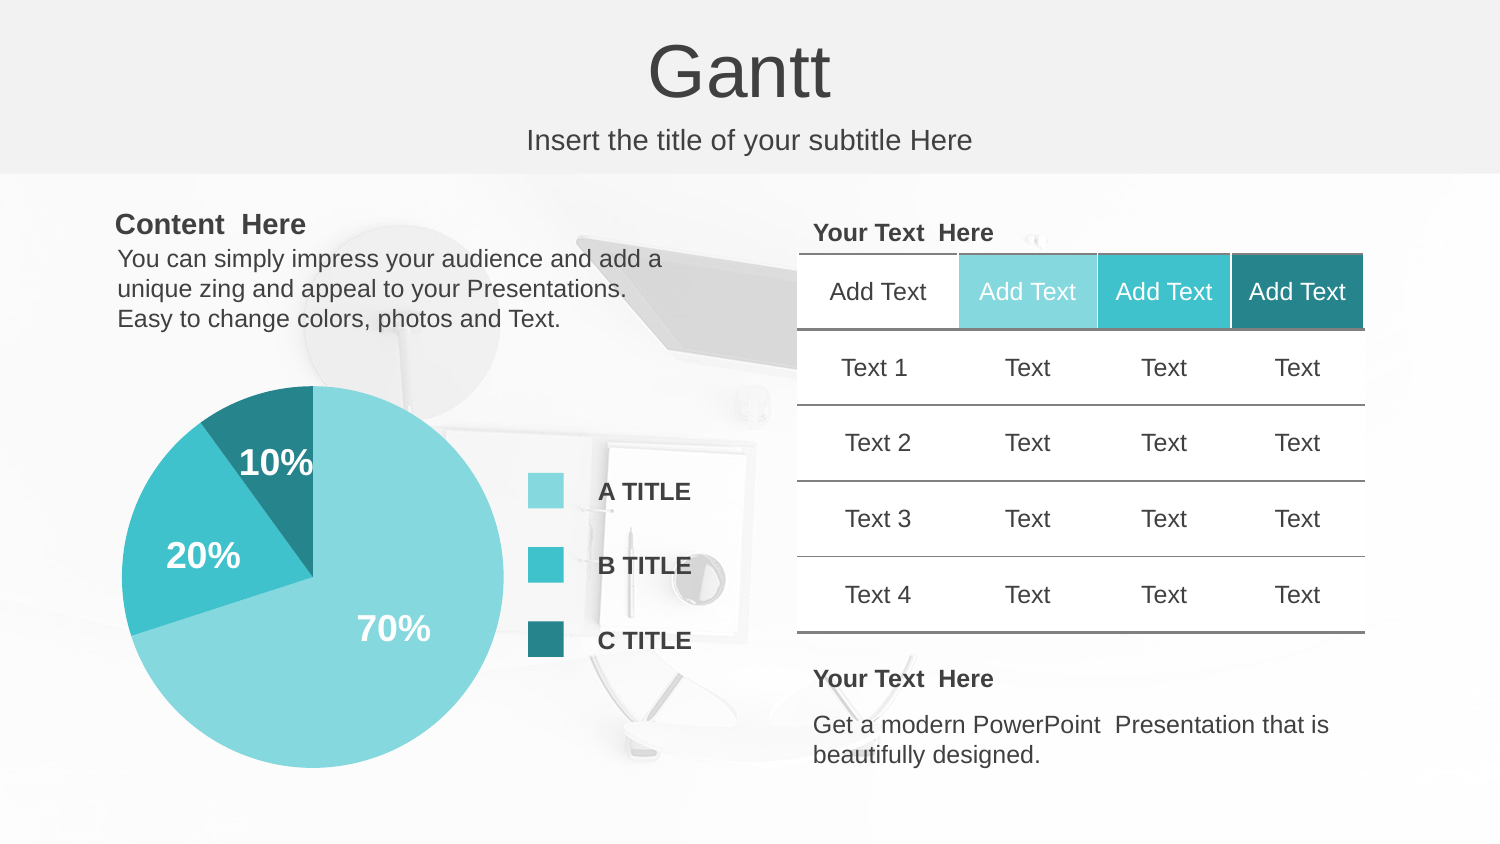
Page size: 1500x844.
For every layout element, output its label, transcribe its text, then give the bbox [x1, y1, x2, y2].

table_cell Text [959, 557, 1097, 631]
list Insert the title of your subtitle Here [0, 114, 1500, 162]
picture [0, 174, 1500, 844]
chart [113, 377, 512, 777]
table_header Add Text [959, 255, 1097, 328]
list Gantt [0, 20, 1500, 114]
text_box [527, 467, 727, 662]
table_header Add Text [1232, 255, 1363, 328]
text_box Your Text Here [798, 208, 1072, 253]
table_cell Text [1098, 331, 1230, 404]
table_cell Text [1232, 557, 1363, 631]
table_cell Text [1098, 482, 1230, 556]
table_cell Text [959, 482, 1097, 556]
table_cell Text [1232, 482, 1363, 556]
table_cell Text [1098, 406, 1230, 480]
table_cell Text 2 [799, 406, 957, 480]
table_header Add Text [799, 255, 957, 328]
table_cell Text 1 [799, 331, 957, 404]
table_cell Text [959, 406, 1097, 480]
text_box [100, 197, 692, 341]
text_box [797, 654, 1363, 777]
table_cell Text 3 [799, 482, 957, 556]
table_cell Text [1232, 406, 1363, 480]
table_cell Text [1098, 557, 1230, 631]
table_cell Text [1232, 331, 1363, 404]
table_cell Text [959, 331, 1097, 404]
table_cell Text 4 [799, 557, 957, 631]
table_header Add Text [1098, 255, 1230, 328]
